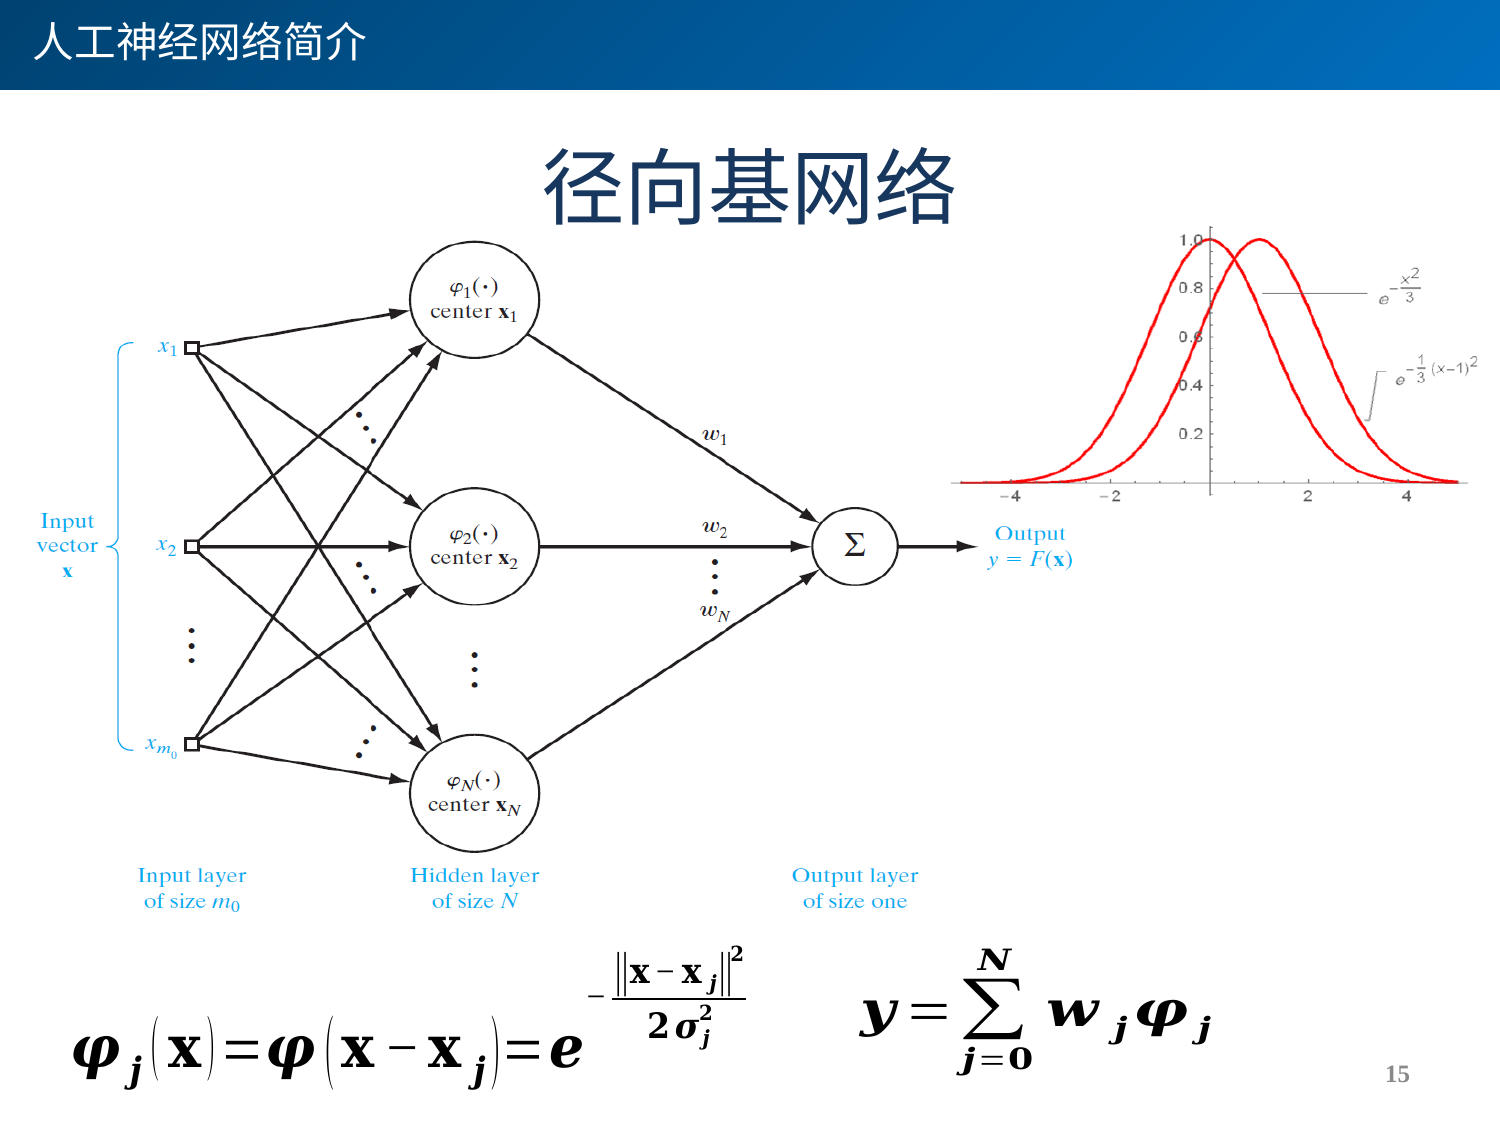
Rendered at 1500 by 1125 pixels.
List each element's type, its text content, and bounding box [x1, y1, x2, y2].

list 人工神经网络简介 [17, 8, 384, 80]
title 径向基网络 [75, 91, 1425, 234]
slide_number 15 [1074, 1042, 1425, 1103]
picture [17, 225, 1500, 917]
